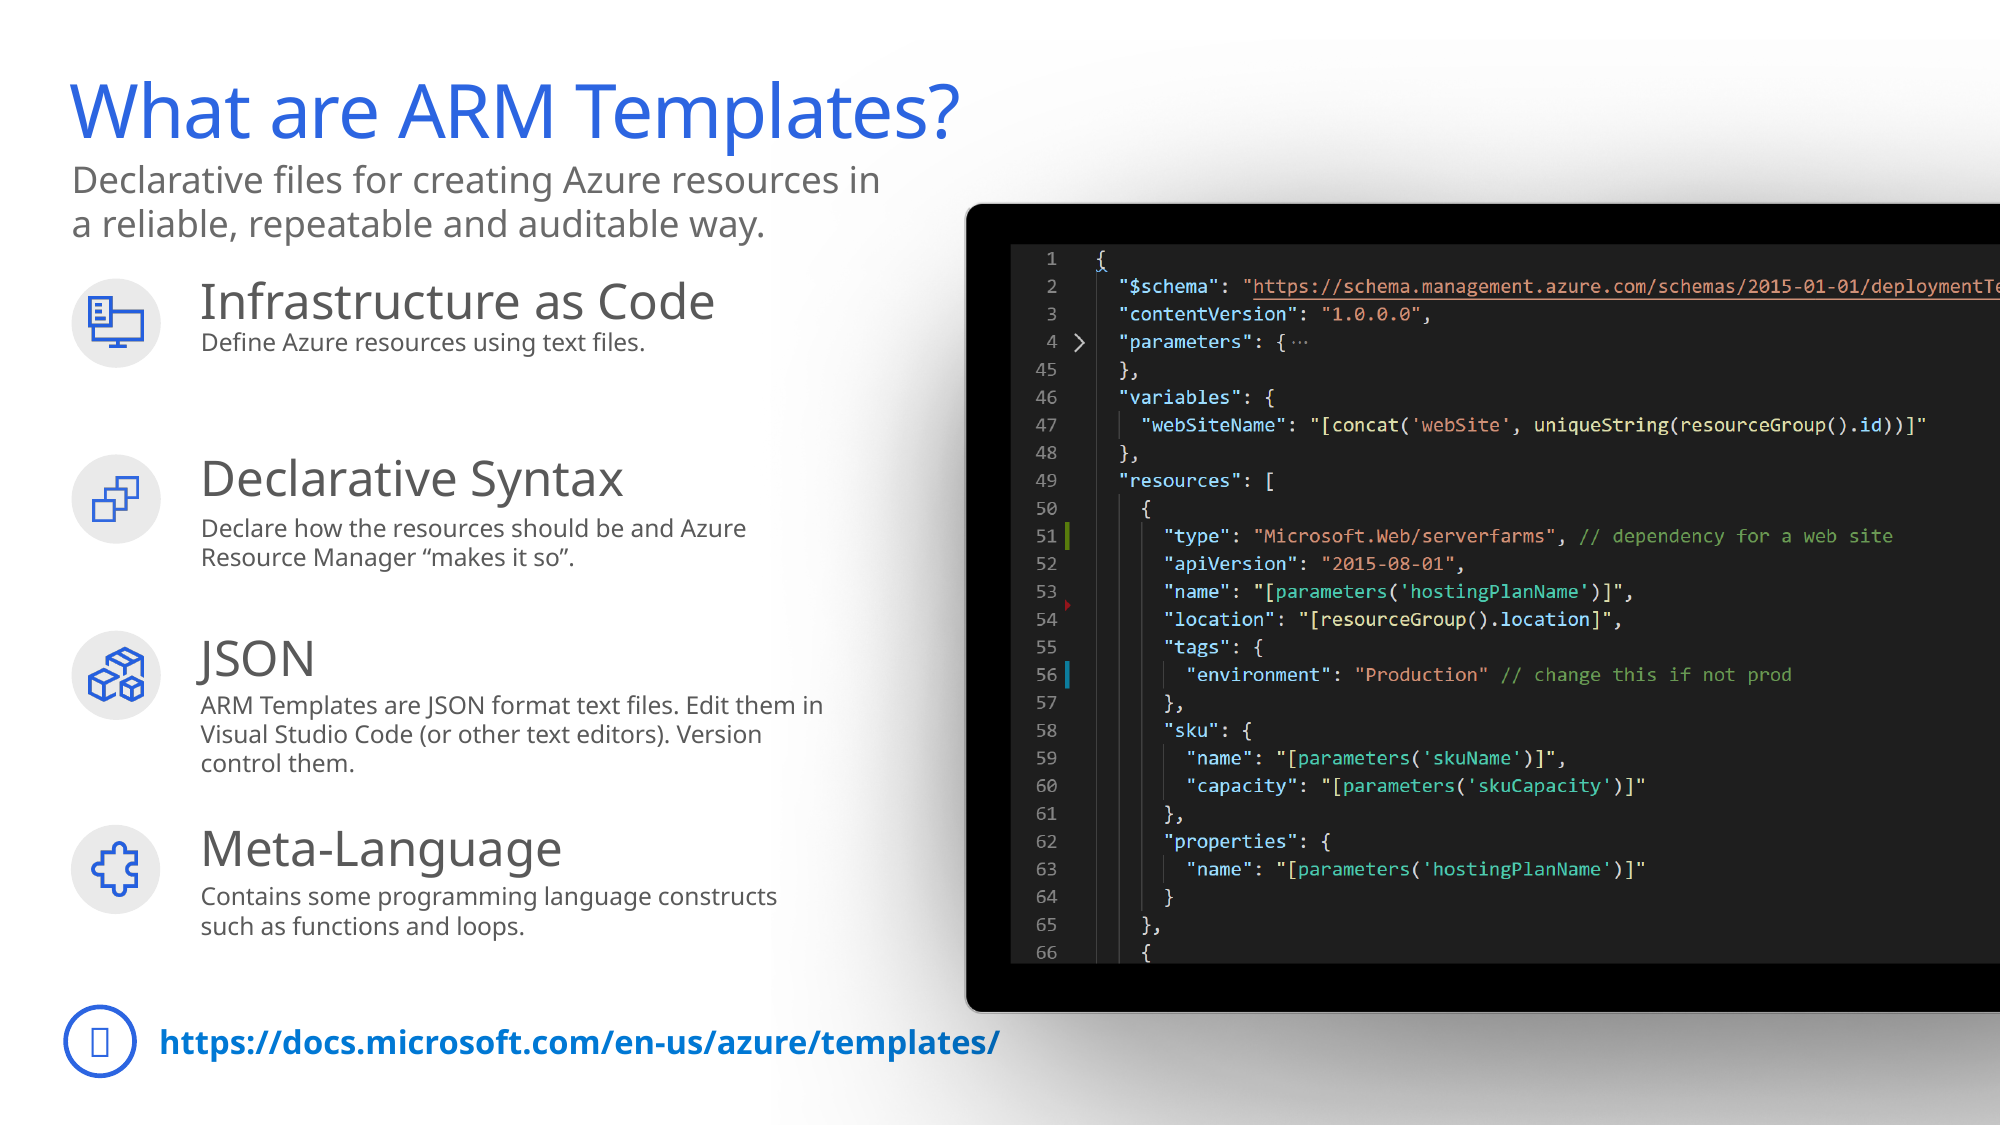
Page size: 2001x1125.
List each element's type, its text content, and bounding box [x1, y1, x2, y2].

text_box https://docs.microsoft.com/en-us/azure/templates/ [159, 1021, 715, 1067]
picture [715, 0, 2000, 1125]
text_box  [65, 1006, 135, 1076]
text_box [70, 253, 715, 966]
list Declarative files for creating Azure resources in a reliable, repeatable and auditable way. [71, 158, 715, 253]
title What are ARM Templates? [69, 36, 715, 158]
